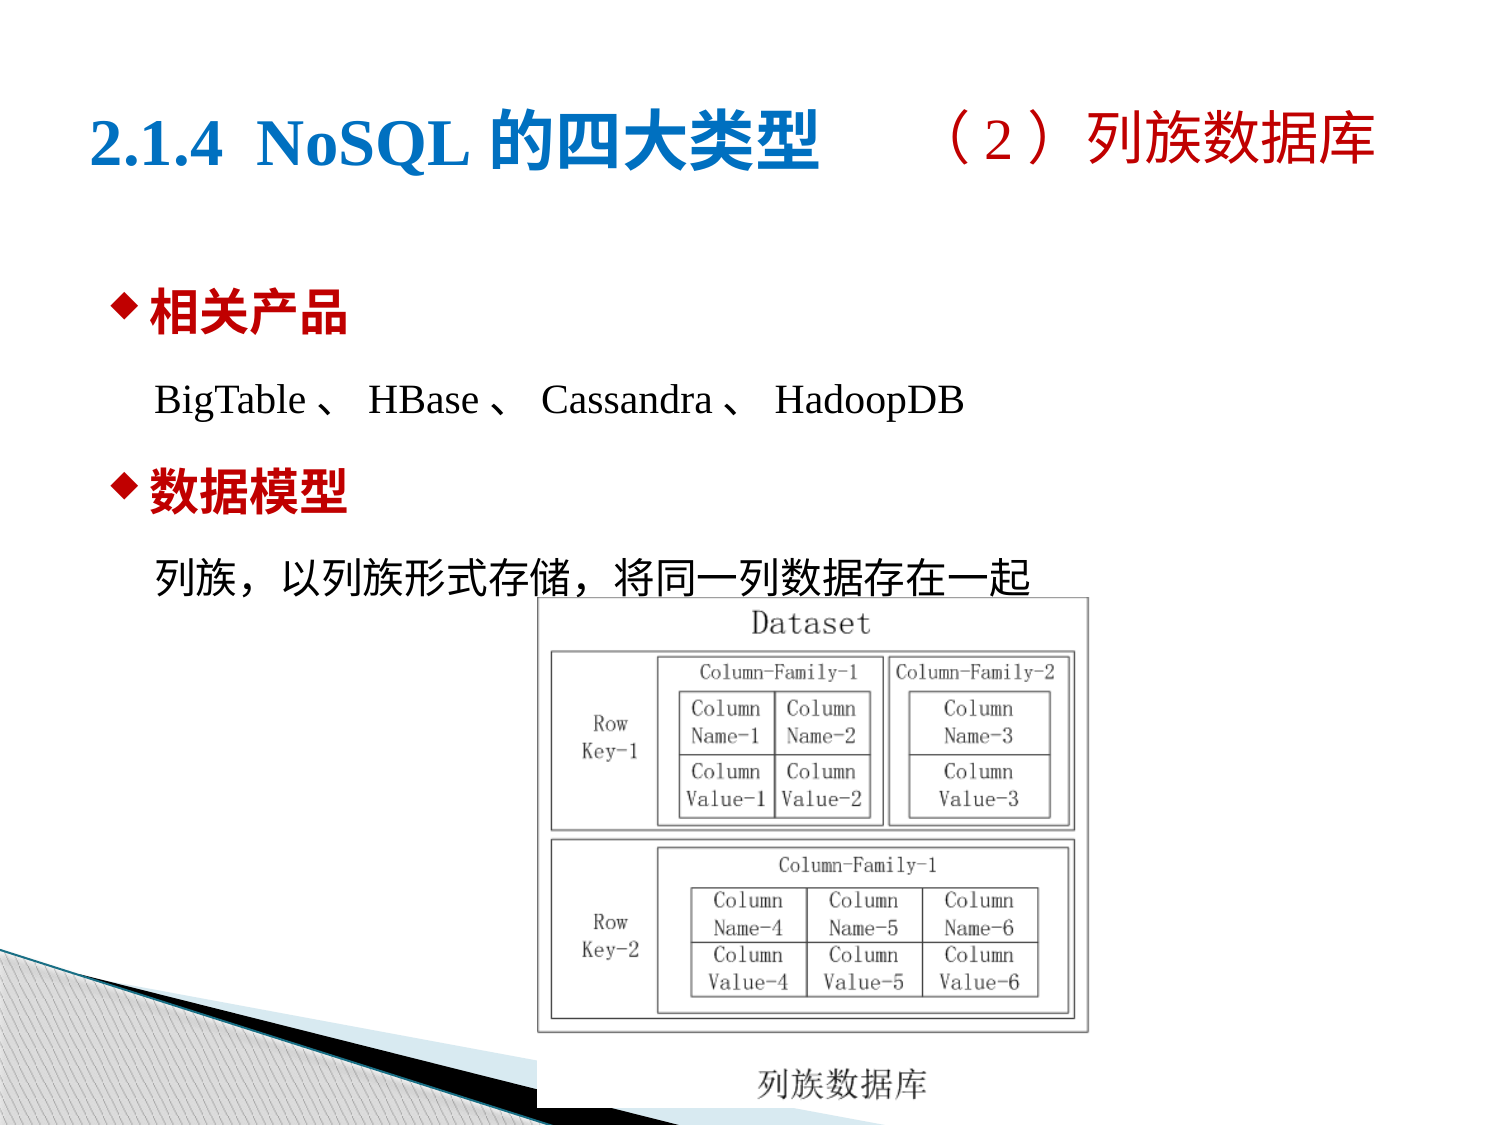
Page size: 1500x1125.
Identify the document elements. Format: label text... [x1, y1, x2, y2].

list 相关产品 BigTable、HBase、Cassandra、HadoopDB 数据模型 列族，以列族形式存储，将同一列数据存在一起 [75, 243, 1425, 986]
title 2.1.4 NoSQL的四大类型 [75, 45, 951, 233]
picture [537, 597, 1093, 1108]
text_box （2）列族数据库 [897, 42, 1500, 231]
